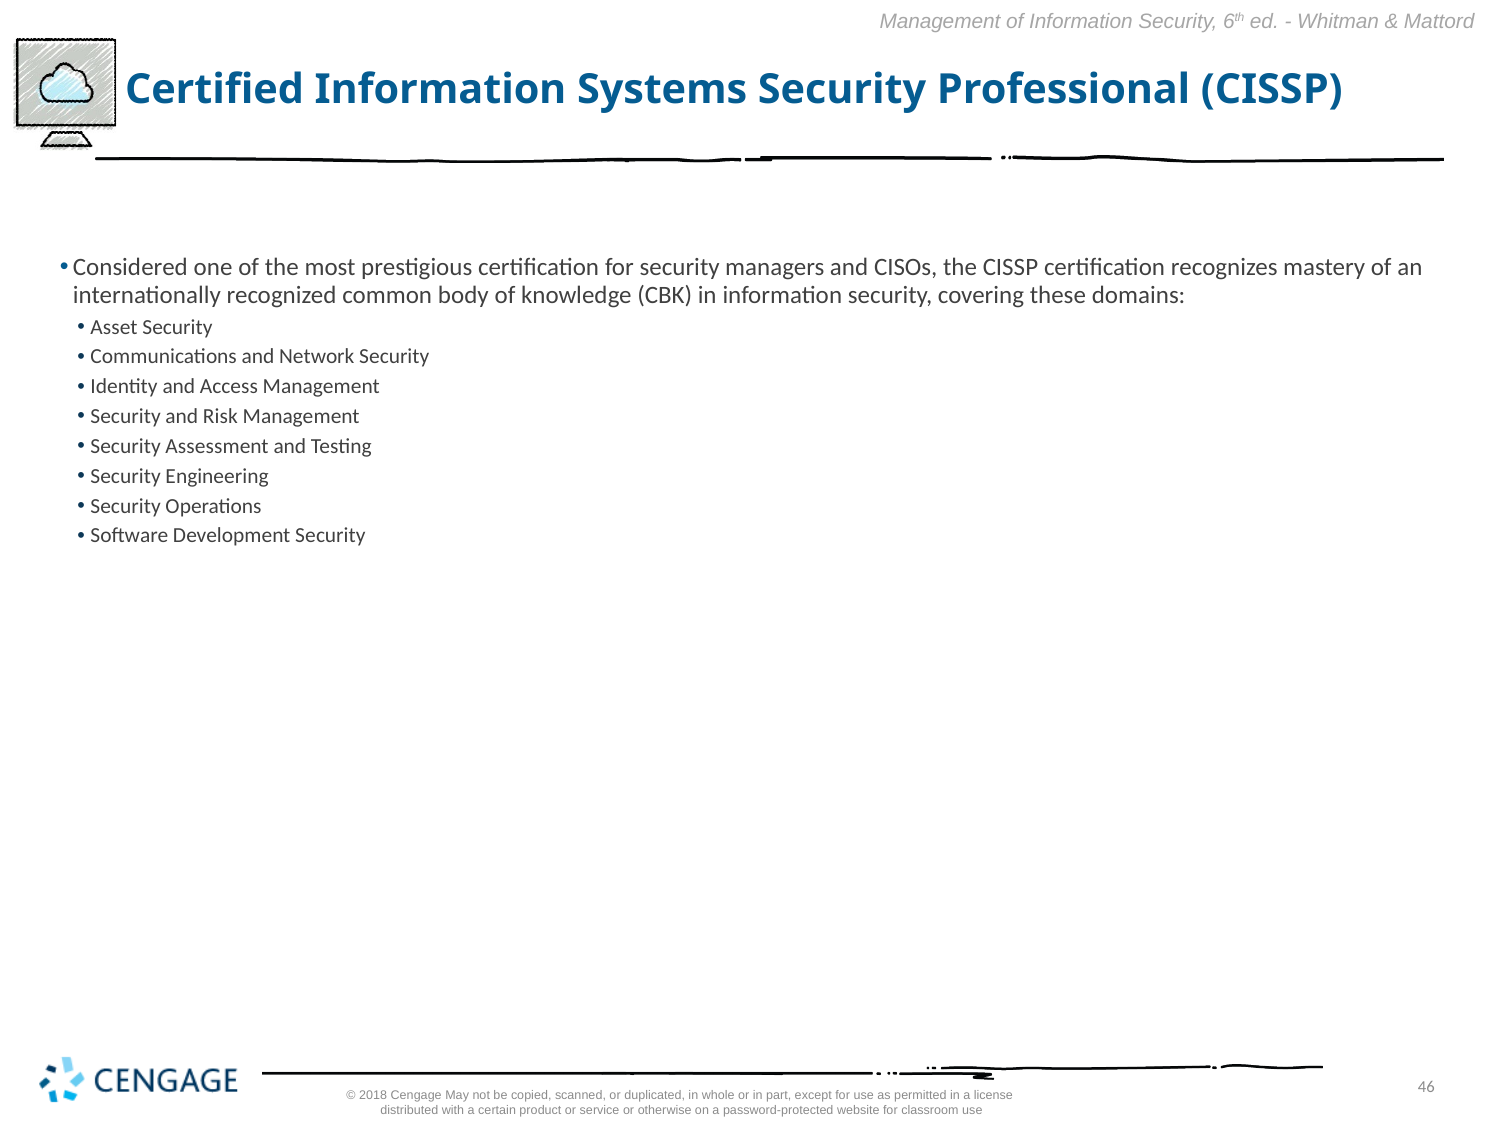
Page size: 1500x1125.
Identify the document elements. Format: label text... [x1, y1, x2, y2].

picture [95, 155, 1444, 163]
title Certified Information Systems Security Professional (CISSP) [125, 60, 1442, 121]
picture [13, 36, 117, 151]
list Considered one of the most prestigious certification for security managers and CISOs, the CISSP certification recognizes mastery of an internationally recognized common body of knowledge (CBK) in information security, covering these domains: Asset Security Communications and Network Security Identity and Access Management Security and Risk Management Security Assessment and Testing Security Engineering Security Operations Software Development Security [59, 252, 1441, 553]
picture [19, 1043, 250, 1115]
picture [262, 1064, 1323, 1080]
